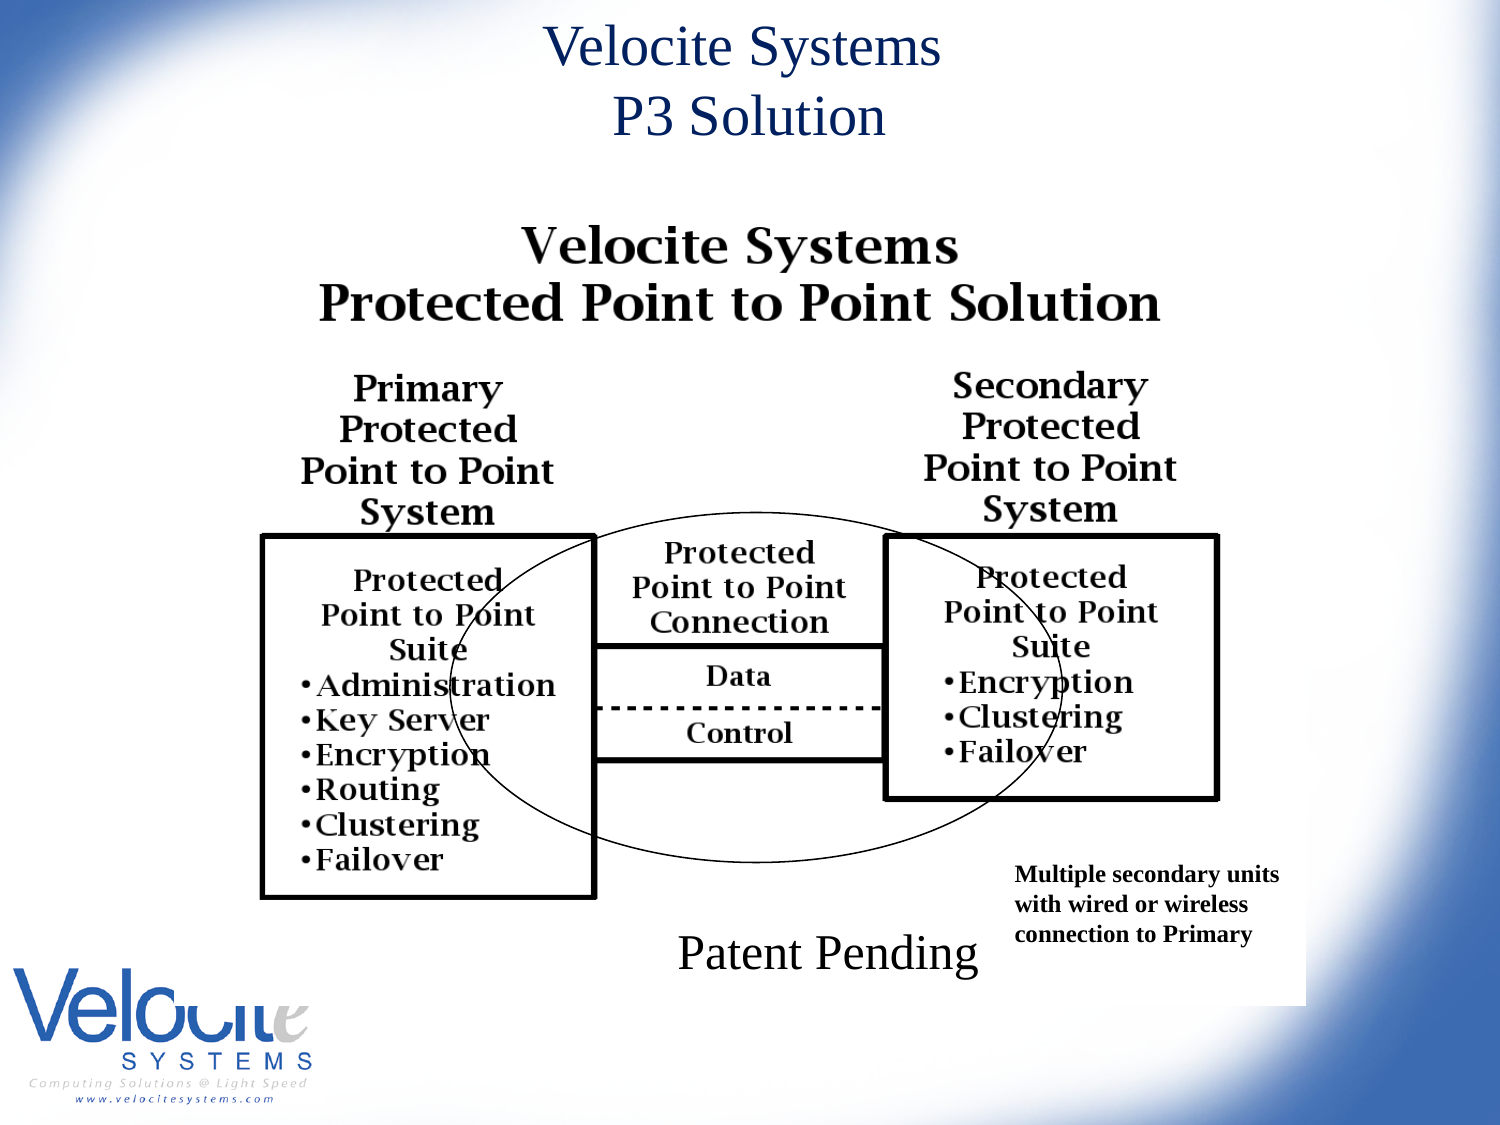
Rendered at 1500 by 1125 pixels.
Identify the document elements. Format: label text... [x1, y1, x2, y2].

text_box Velocite Systems P3 Solution [224, 0, 1275, 155]
picture [0, 0, 1500, 1125]
